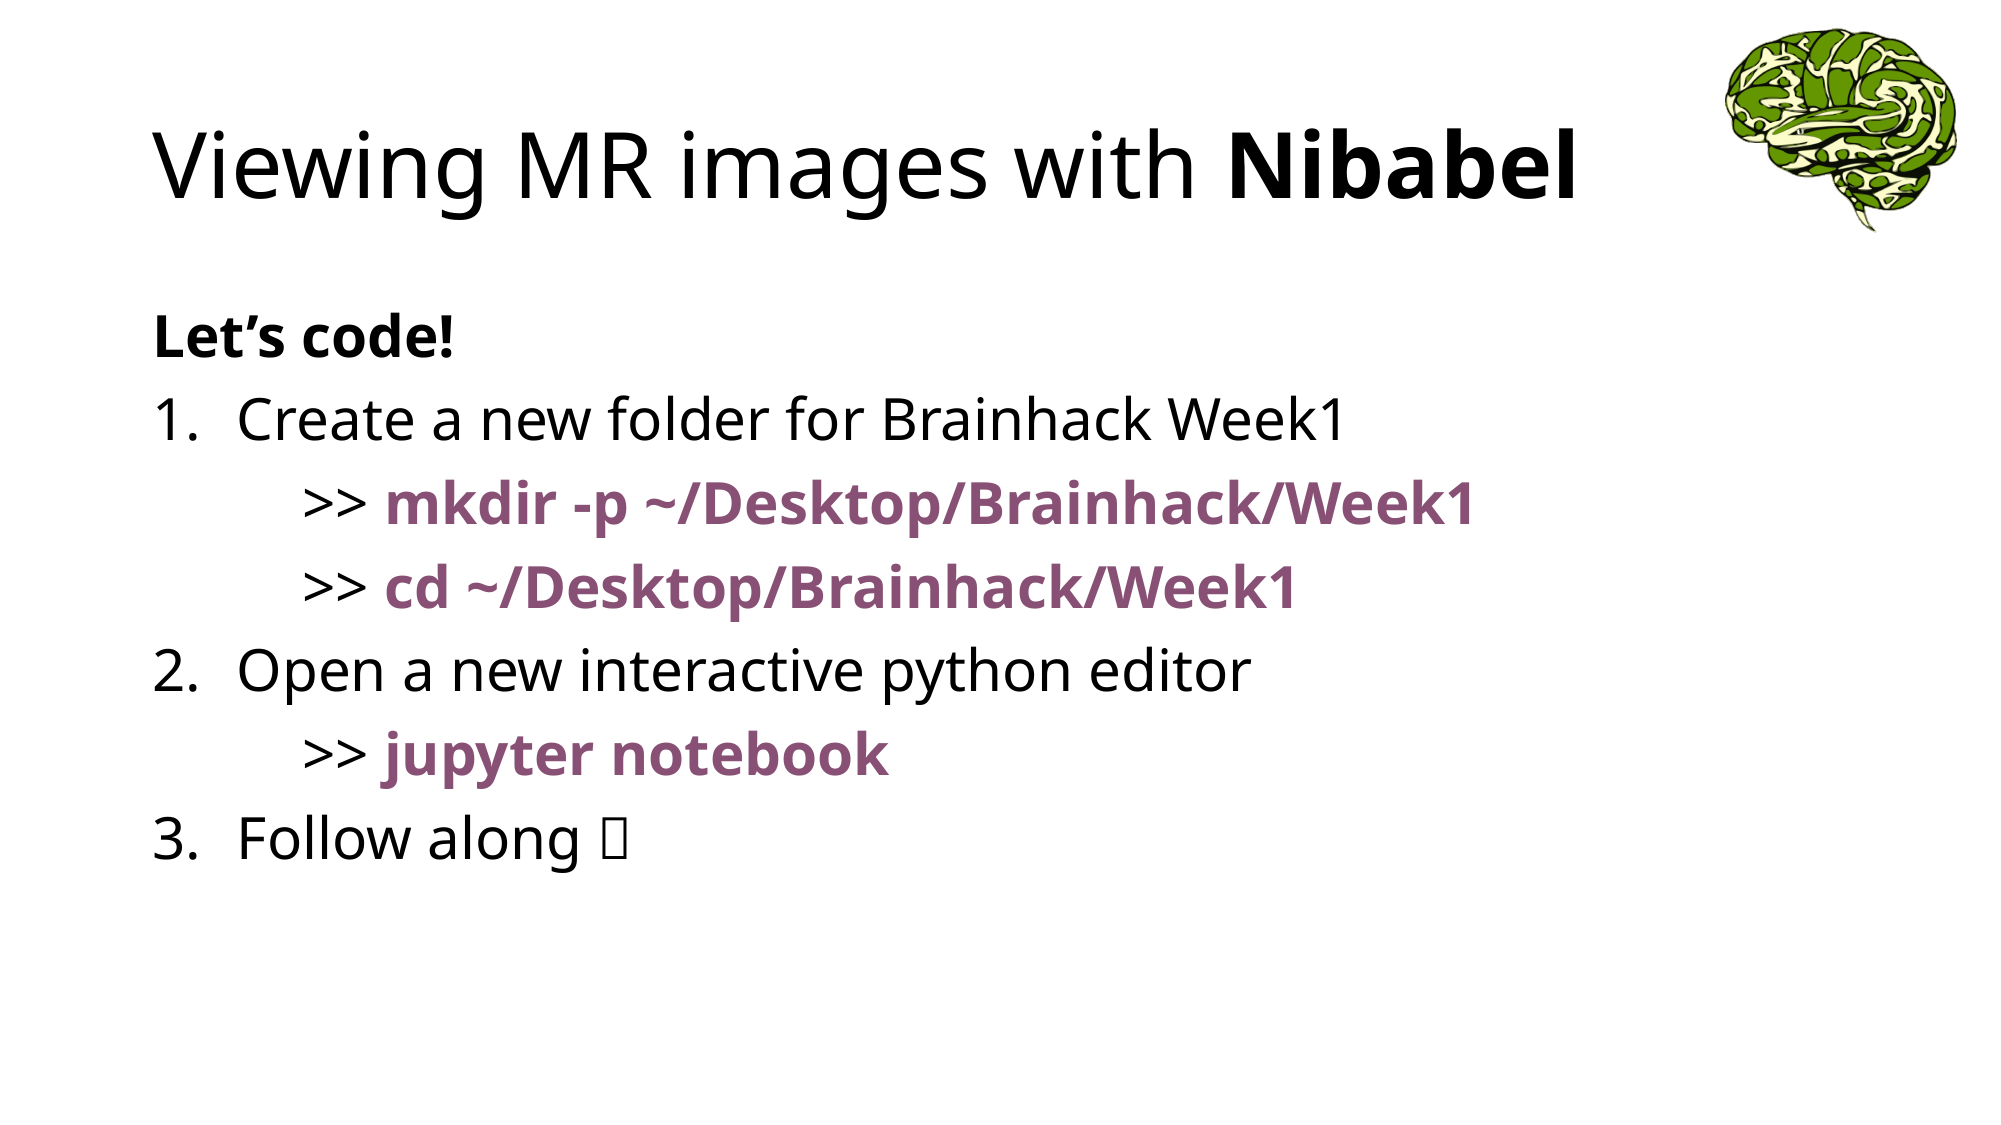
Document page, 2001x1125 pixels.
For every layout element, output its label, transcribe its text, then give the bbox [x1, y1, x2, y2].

list Let’s code! Create a new folder for Brainhack Week1 >> mkdir -p ~/Desktop/Brainhack/Week1 >> cd ~/Desktop/Brainhack/Week1 Open a new interactive python editor >> jupyter notebook Follow along  [137, 299, 1863, 1014]
picture [1724, 13, 1957, 247]
title Viewing MR images with Nibabel [137, 59, 1863, 278]
